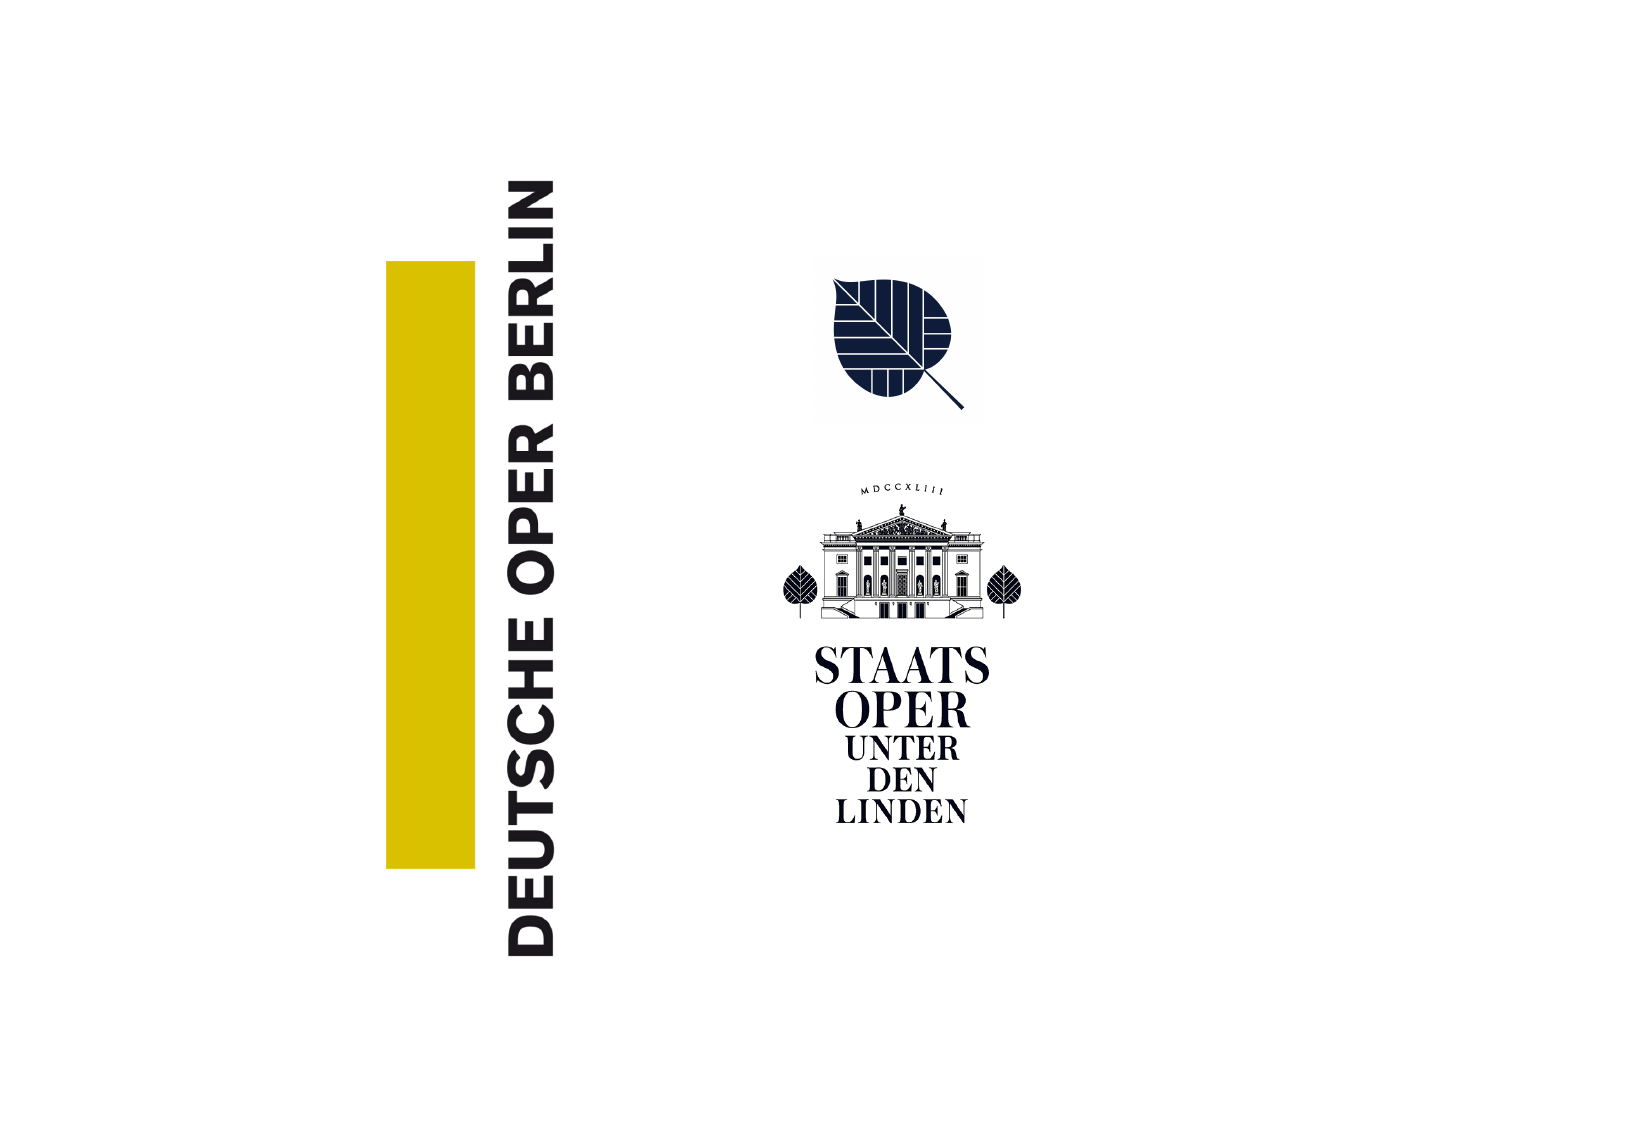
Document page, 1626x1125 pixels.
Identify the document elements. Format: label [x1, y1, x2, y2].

picture [52, 156, 1034, 981]
picture [812, 256, 984, 428]
